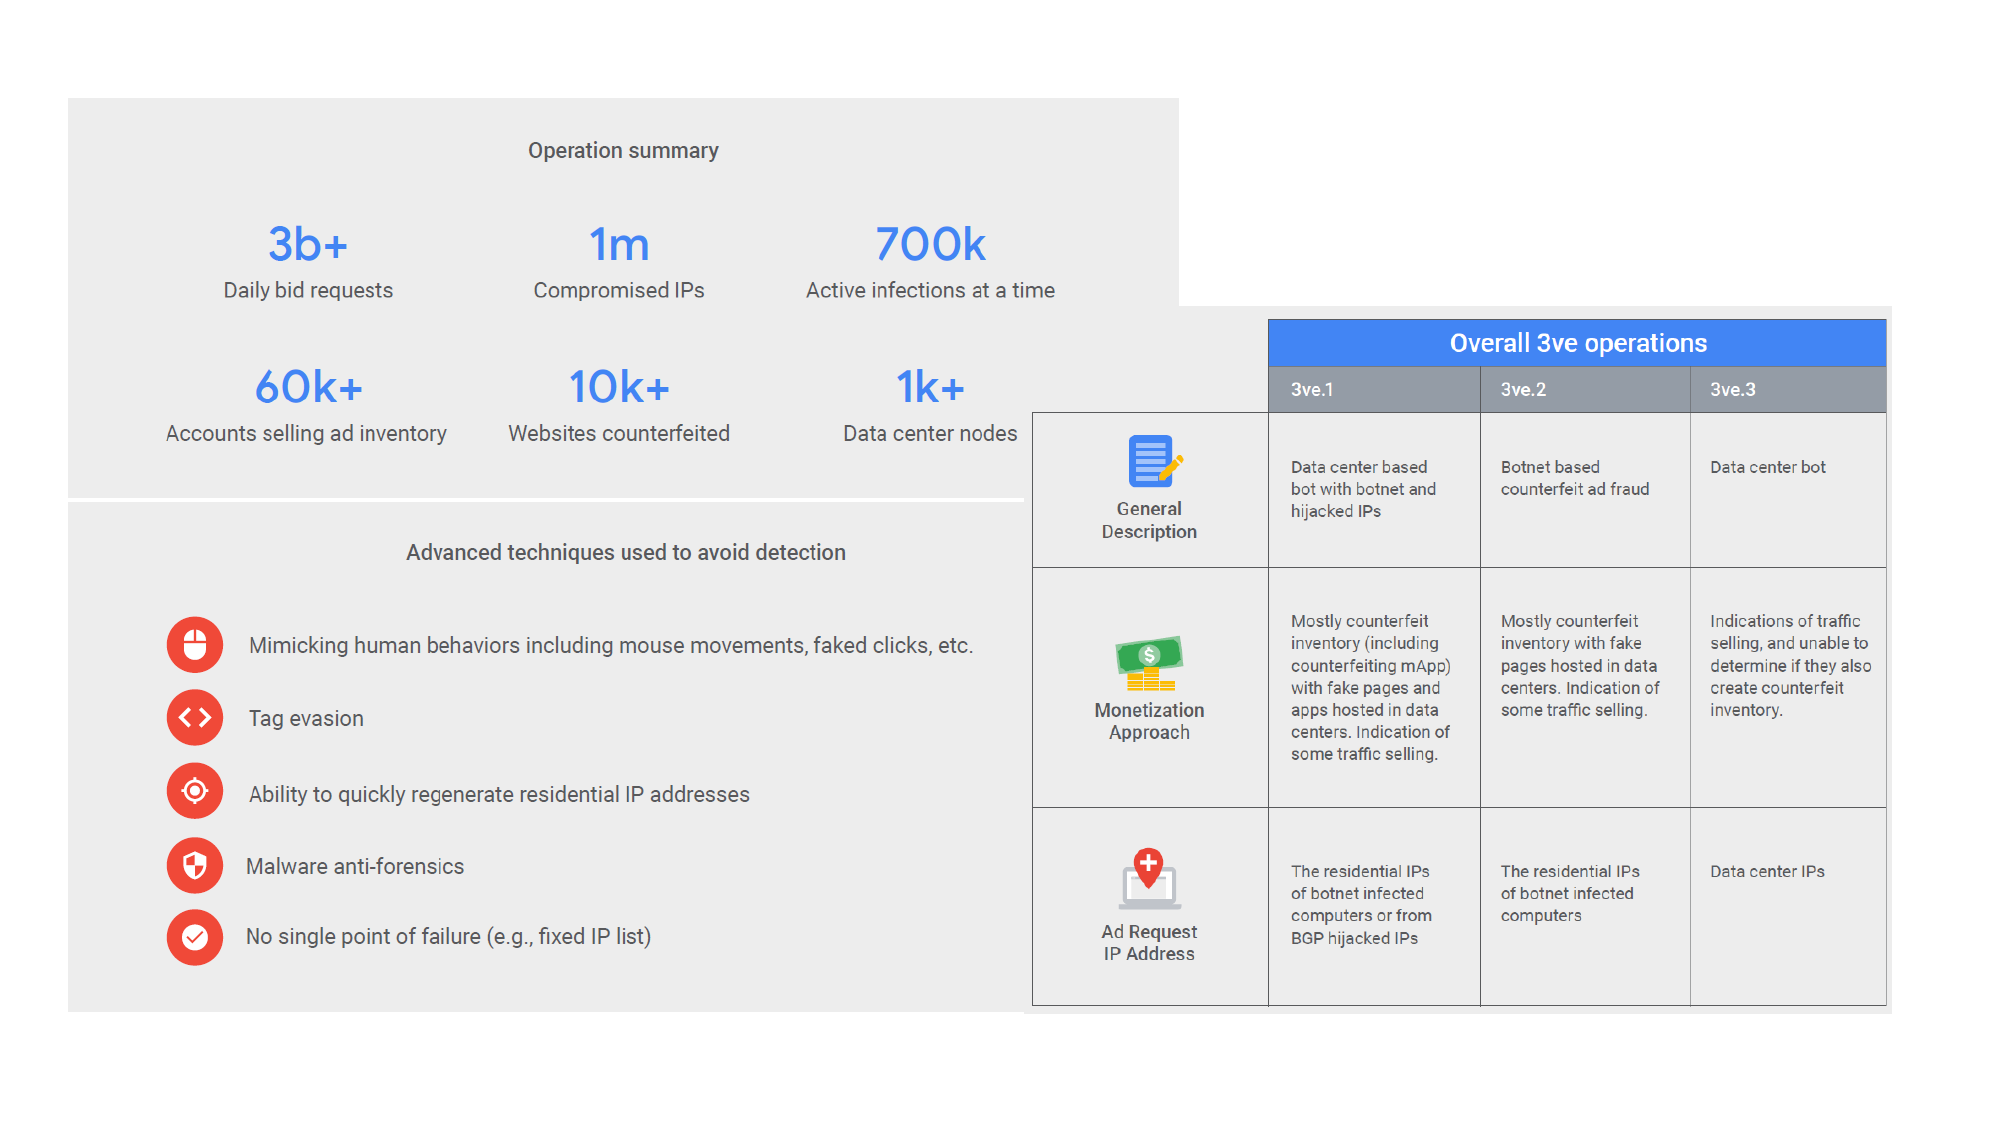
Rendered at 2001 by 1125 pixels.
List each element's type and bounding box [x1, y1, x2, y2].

picture [66, 94, 1892, 1014]
